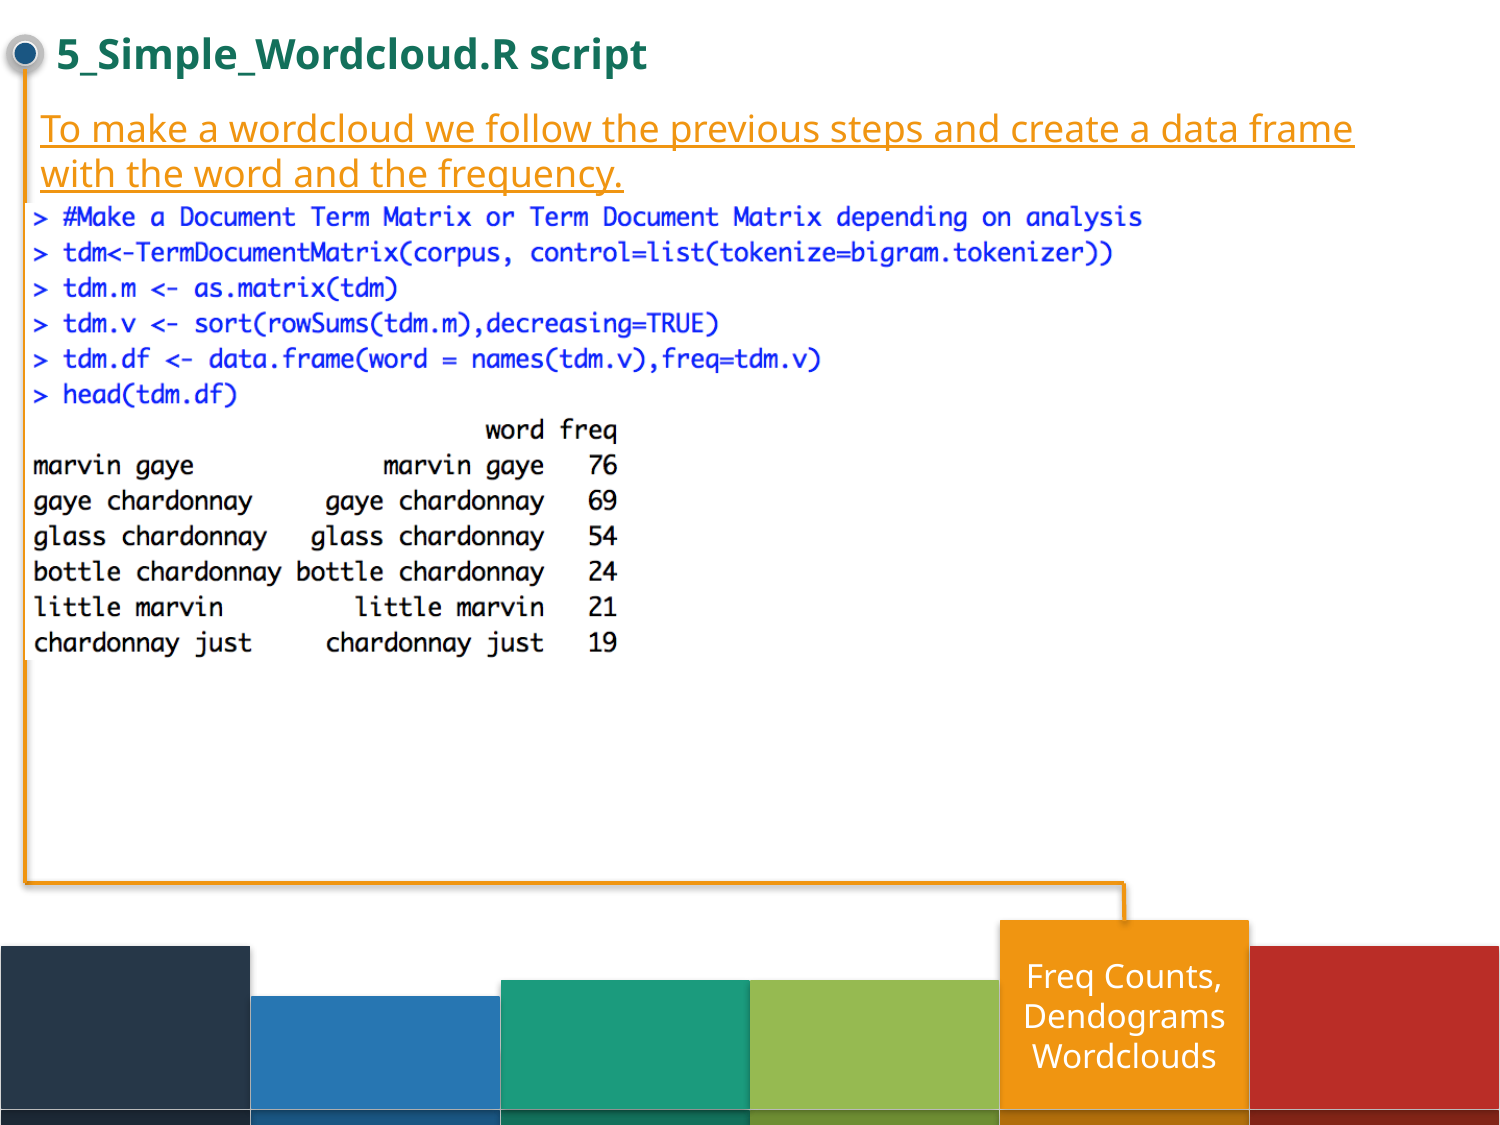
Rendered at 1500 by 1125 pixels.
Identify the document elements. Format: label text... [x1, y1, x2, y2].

text_box [501, 980, 749, 1109]
title 5_Simple_Wordcloud.R script [41, 16, 1461, 91]
picture [25, 202, 1158, 660]
text_box [1, 946, 250, 1109]
text_box Freq Counts, Dendograms Wordclouds [1000, 920, 1249, 1109]
text_box [1250, 946, 1499, 1109]
text_box To make a wordcloud we follow the previous steps and create a data frame with the word and the frequency. [29, 97, 1453, 202]
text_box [9, 37, 42, 70]
text_box [750, 980, 999, 1109]
text_box [251, 996, 500, 1109]
